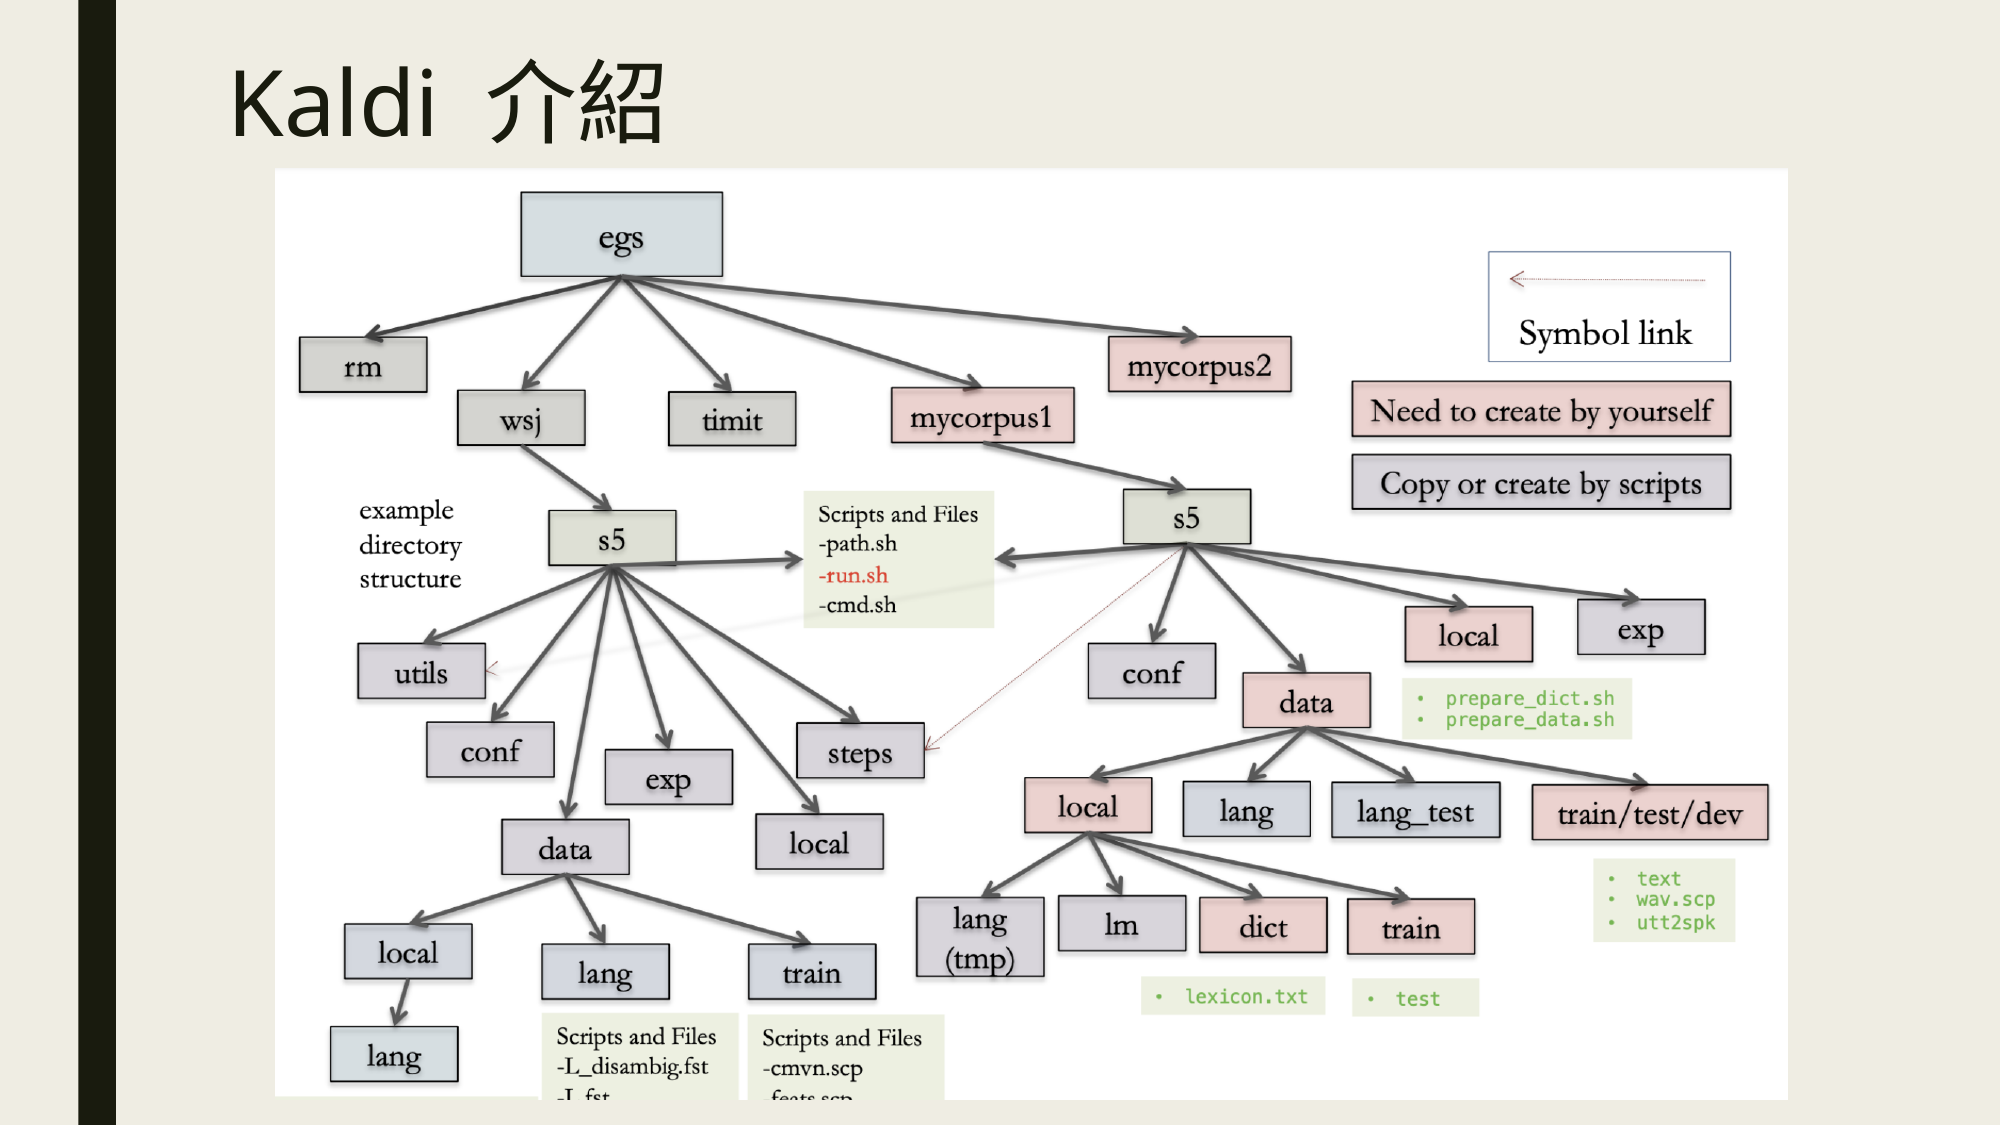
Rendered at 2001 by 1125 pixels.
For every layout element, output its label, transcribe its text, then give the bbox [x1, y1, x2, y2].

picture [275, 167, 1788, 1100]
title Kaldi 介紹 [212, 50, 1788, 169]
